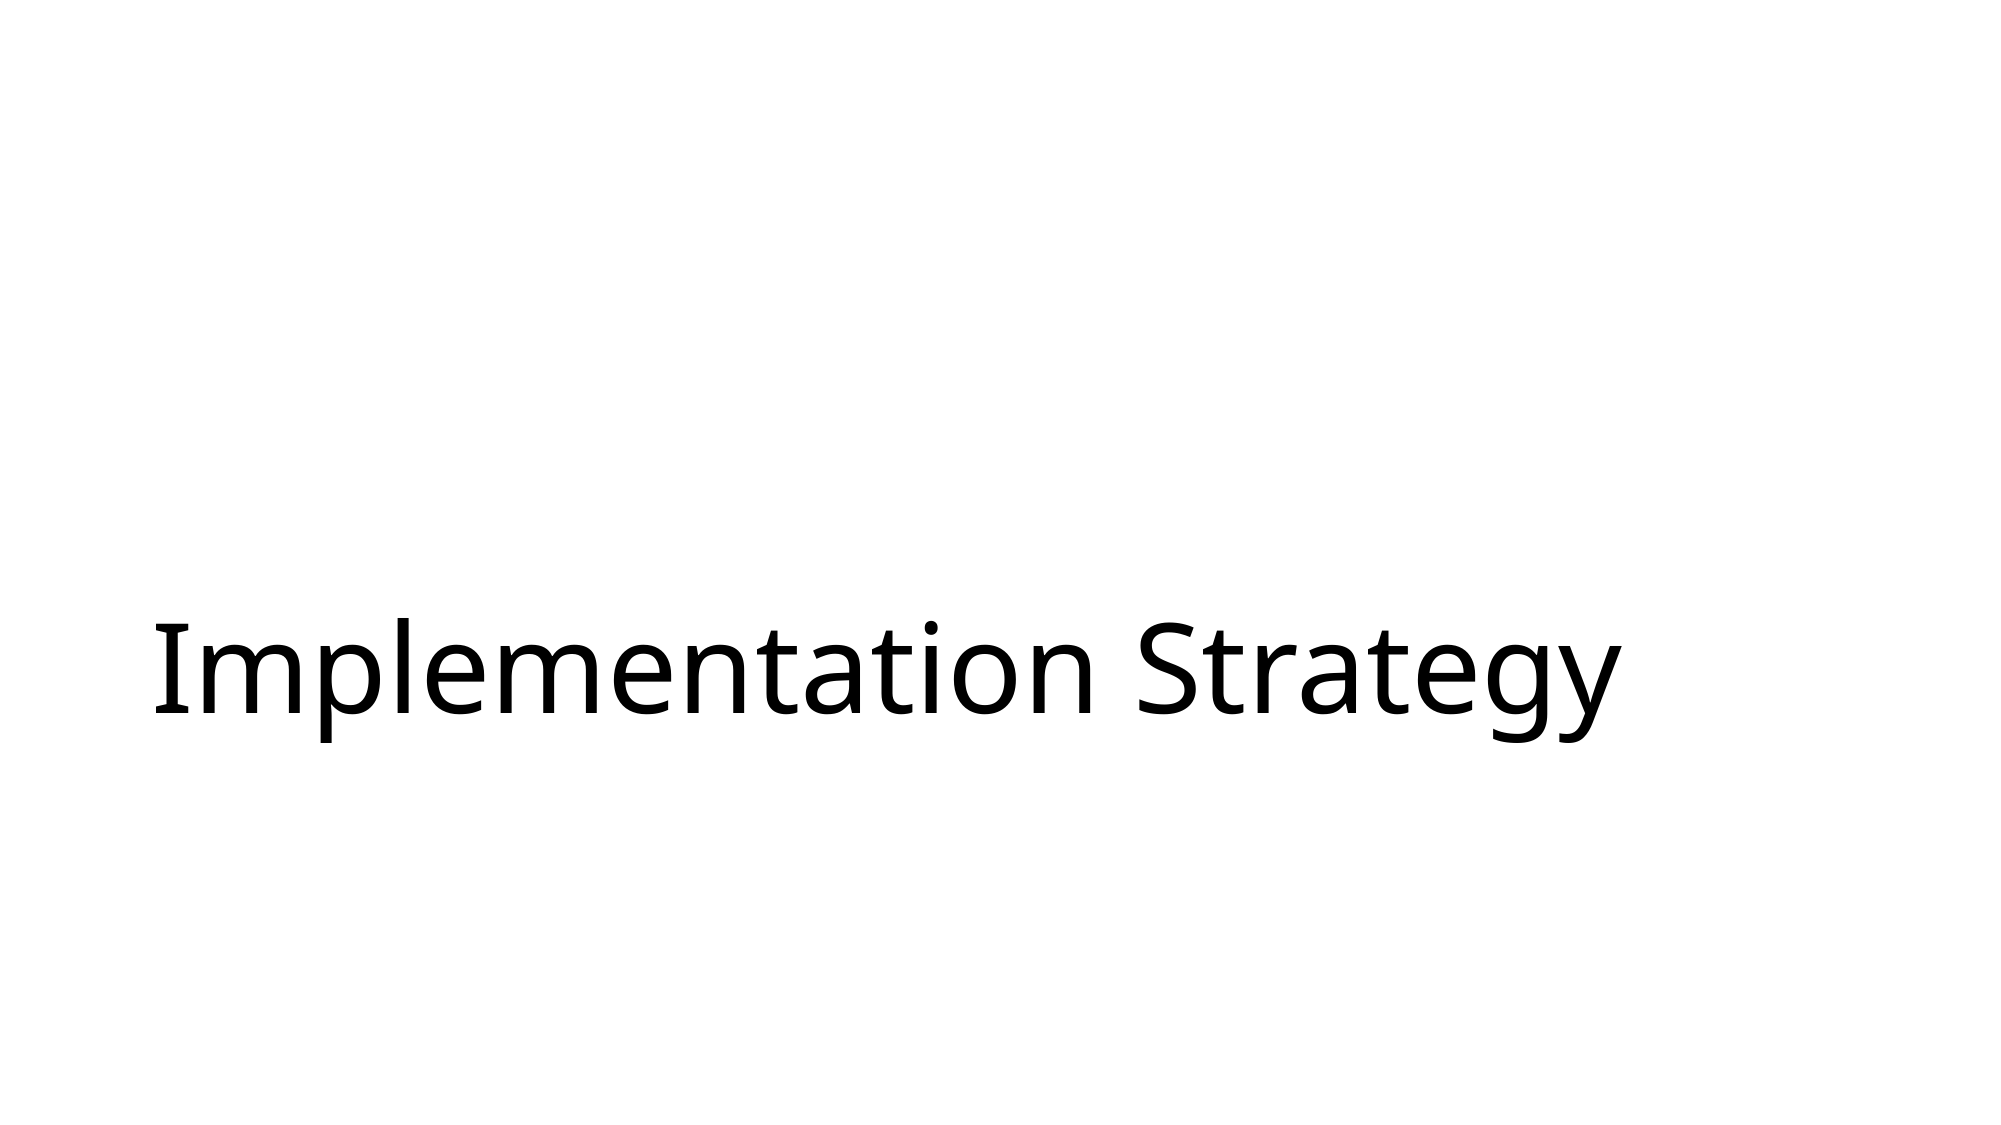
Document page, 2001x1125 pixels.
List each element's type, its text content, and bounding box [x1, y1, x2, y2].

title Implementation Strategy [136, 280, 1862, 749]
